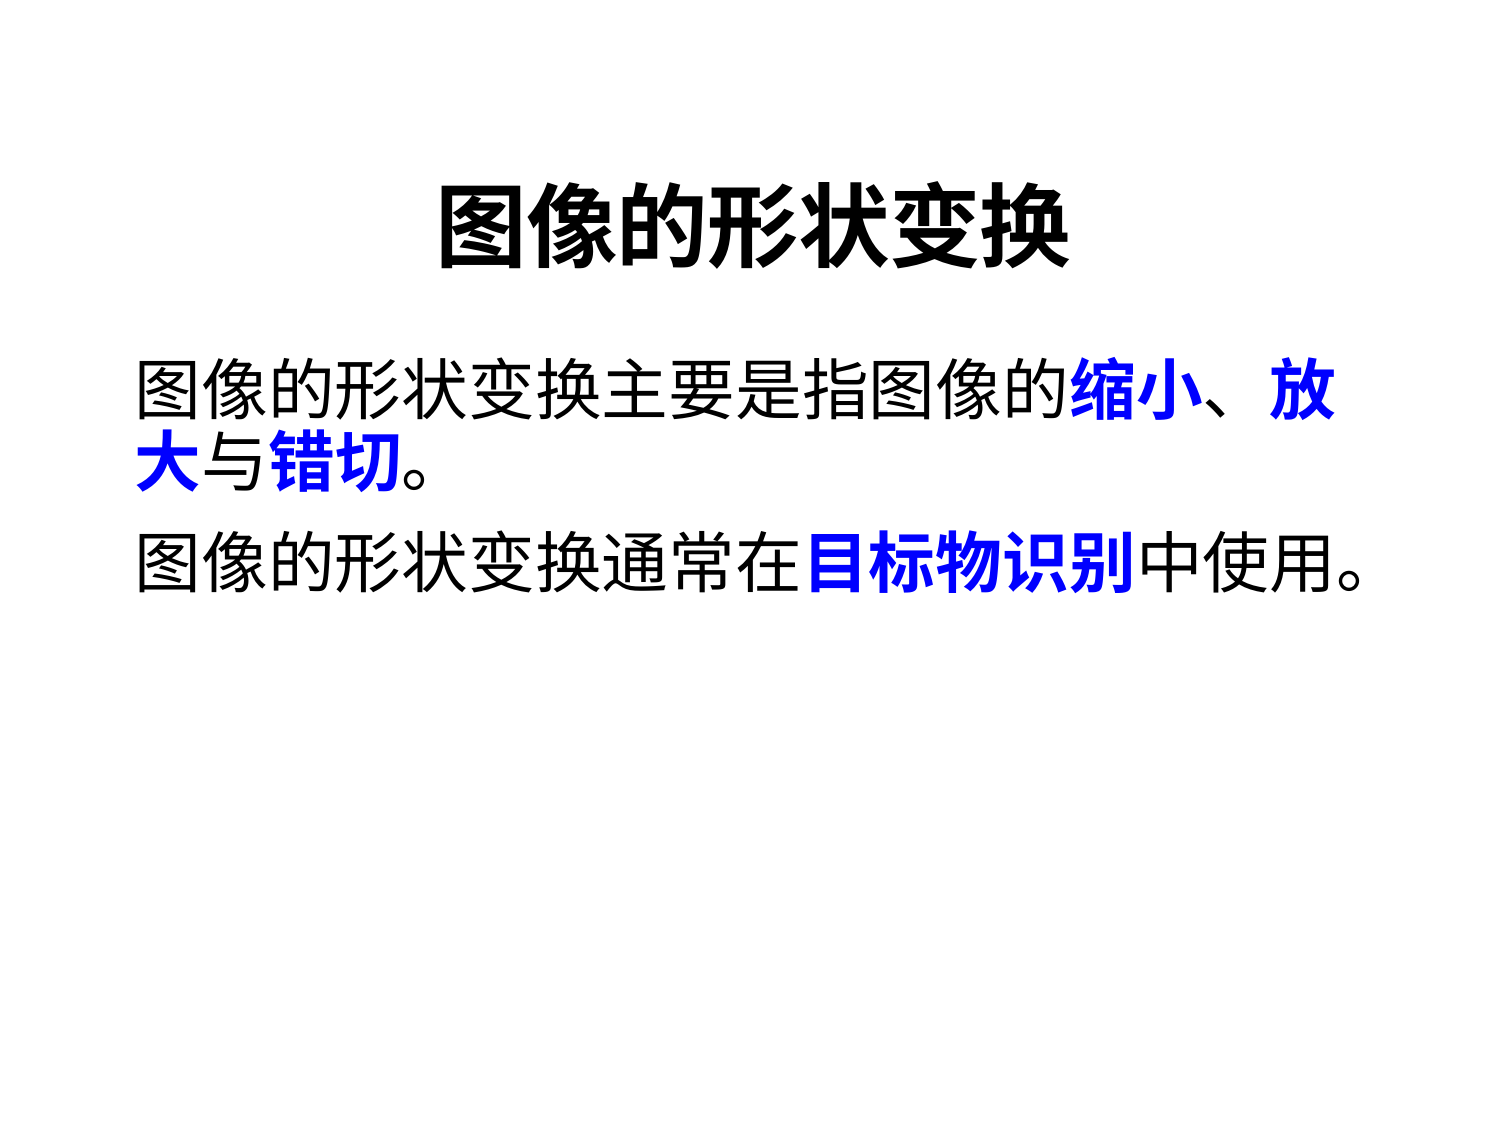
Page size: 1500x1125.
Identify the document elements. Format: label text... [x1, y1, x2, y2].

title 图像的形状变换 [134, 47, 1373, 287]
list 图像的形状变换主要是指图像的缩小、放大与错切。 图像的形状变换通常在目标物识别中使用。 [134, 349, 1373, 963]
